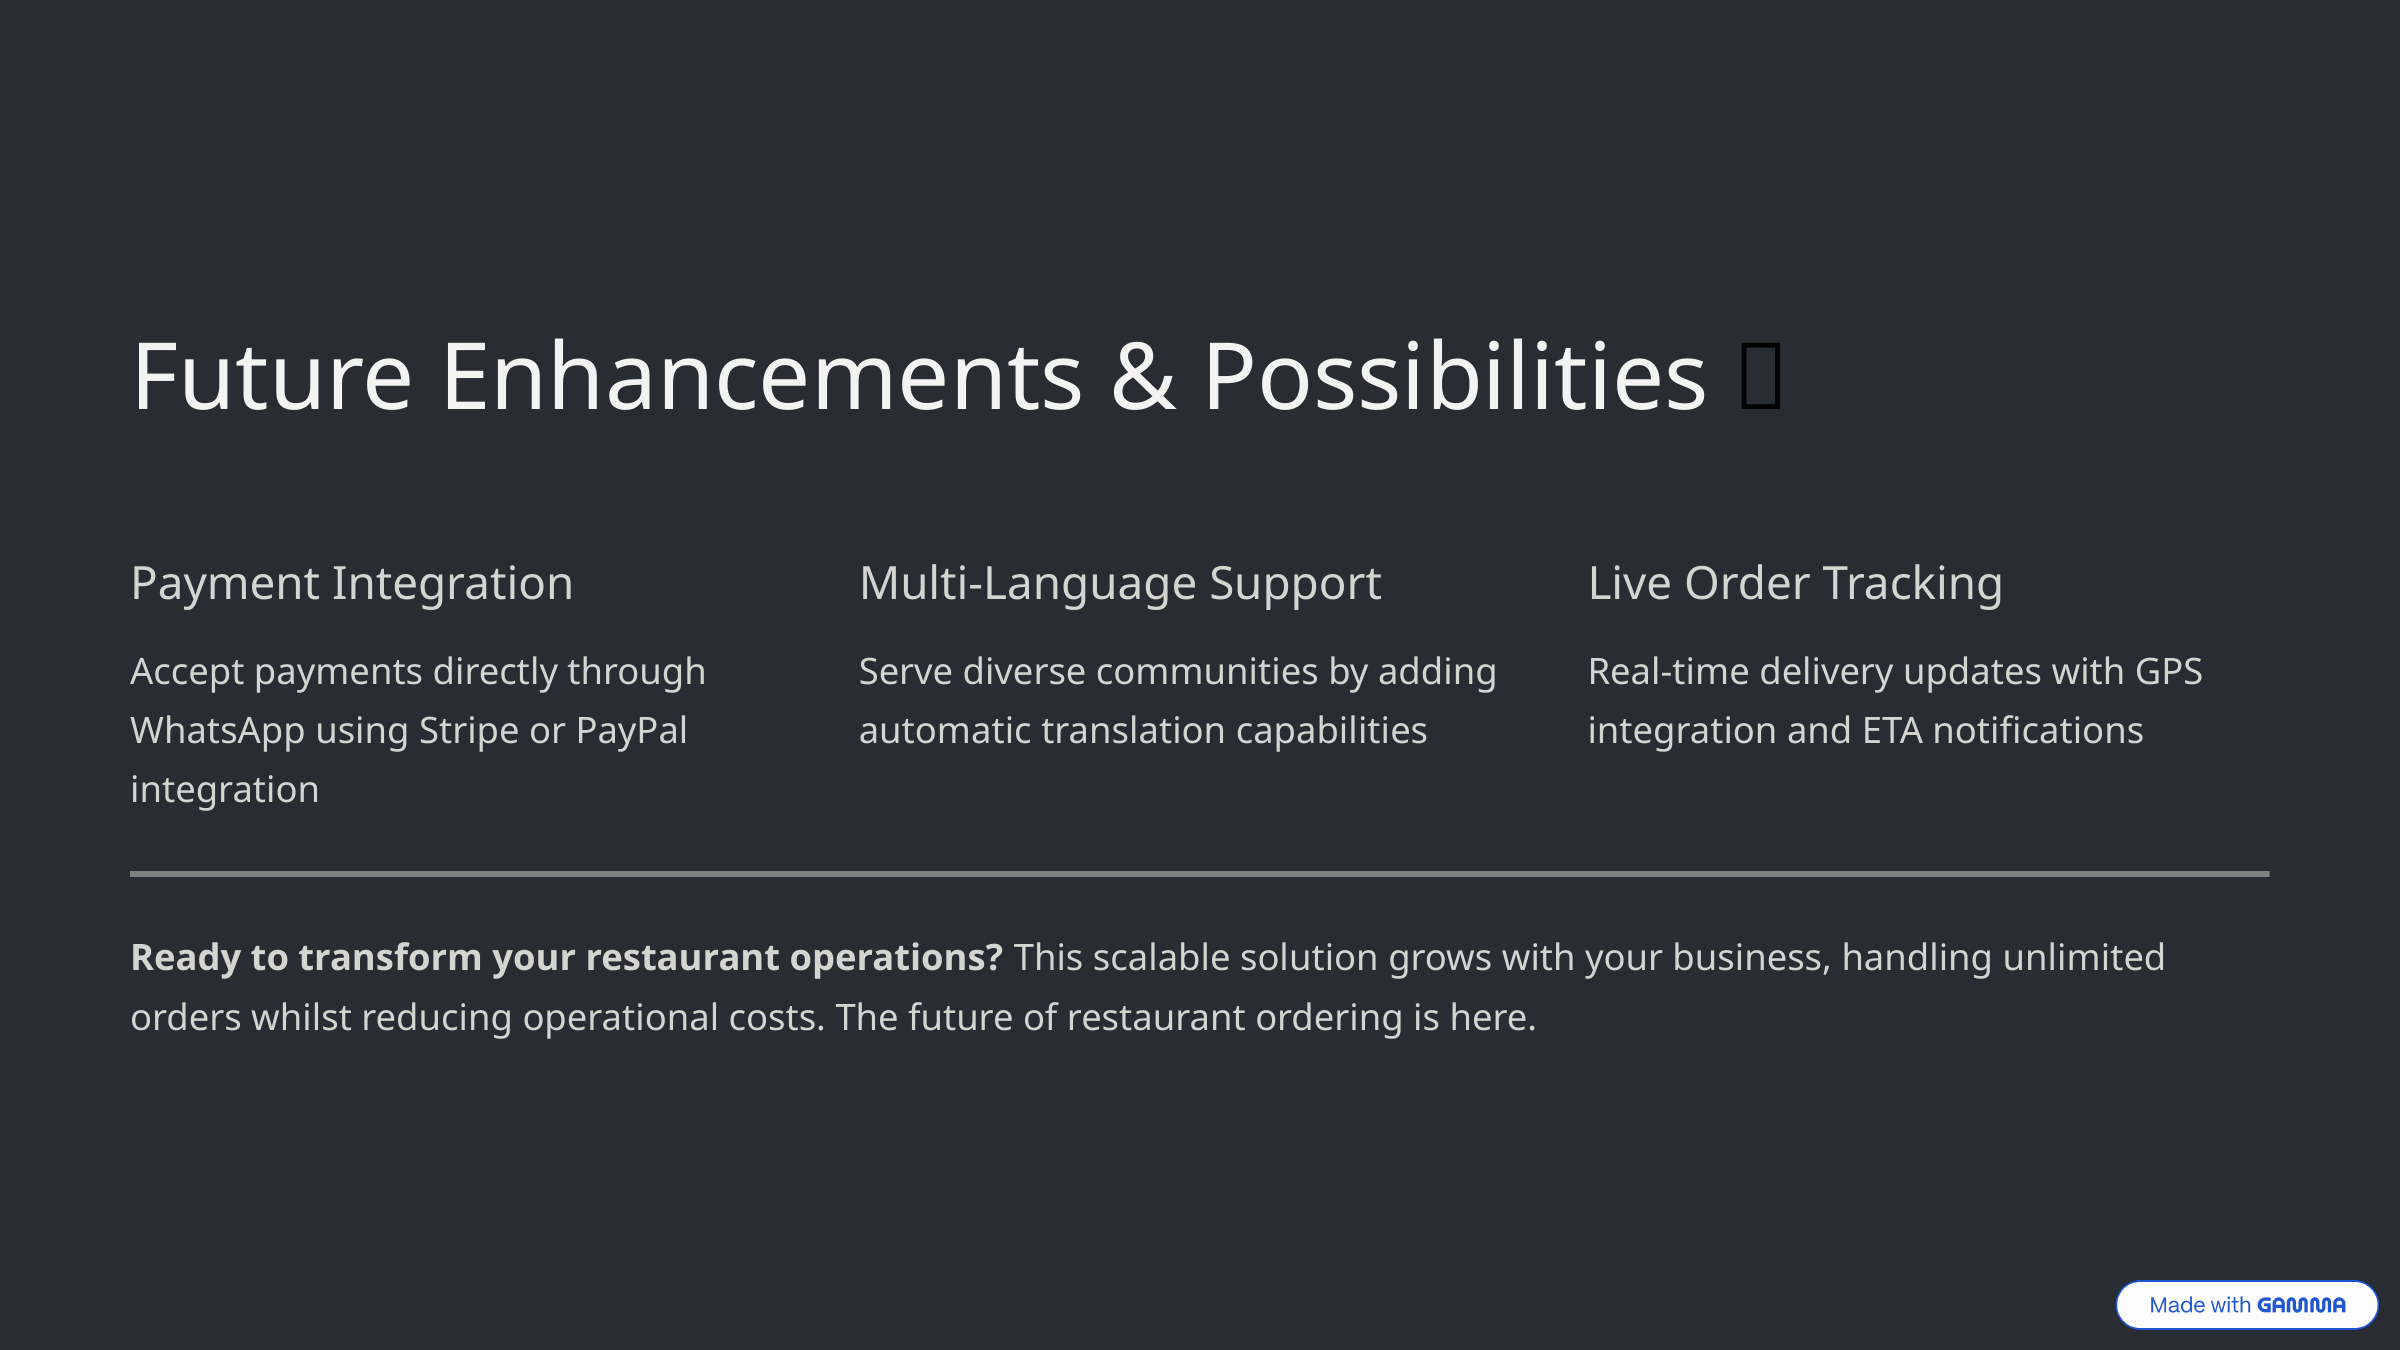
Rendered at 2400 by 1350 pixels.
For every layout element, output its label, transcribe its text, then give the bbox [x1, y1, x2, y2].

text_box Future Enhancements & Possibilities 🚀 [130, 311, 1825, 431]
text_box Payment Integration [130, 551, 596, 610]
text_box Live Order Tracking [1587, 551, 2053, 610]
text_box [130, 871, 2270, 877]
text_box Serve diverse communities by adding automatic translation capabilities [858, 632, 1541, 752]
text_box Accept payments directly through WhatsApp using Stripe or PayPal integration [130, 632, 813, 811]
text_box Ready to transform your restaurant operations? This scalable solution grows with your business, handling unlimited orders whilst reducing operational costs. The future of restaurant ordering is here. [130, 918, 2270, 1038]
text_box Real-time delivery updates with GPS integration and ETA notifications [1587, 632, 2270, 752]
text_box Multi-Language Support [858, 551, 1371, 610]
picture [2106, 1271, 2389, 1339]
